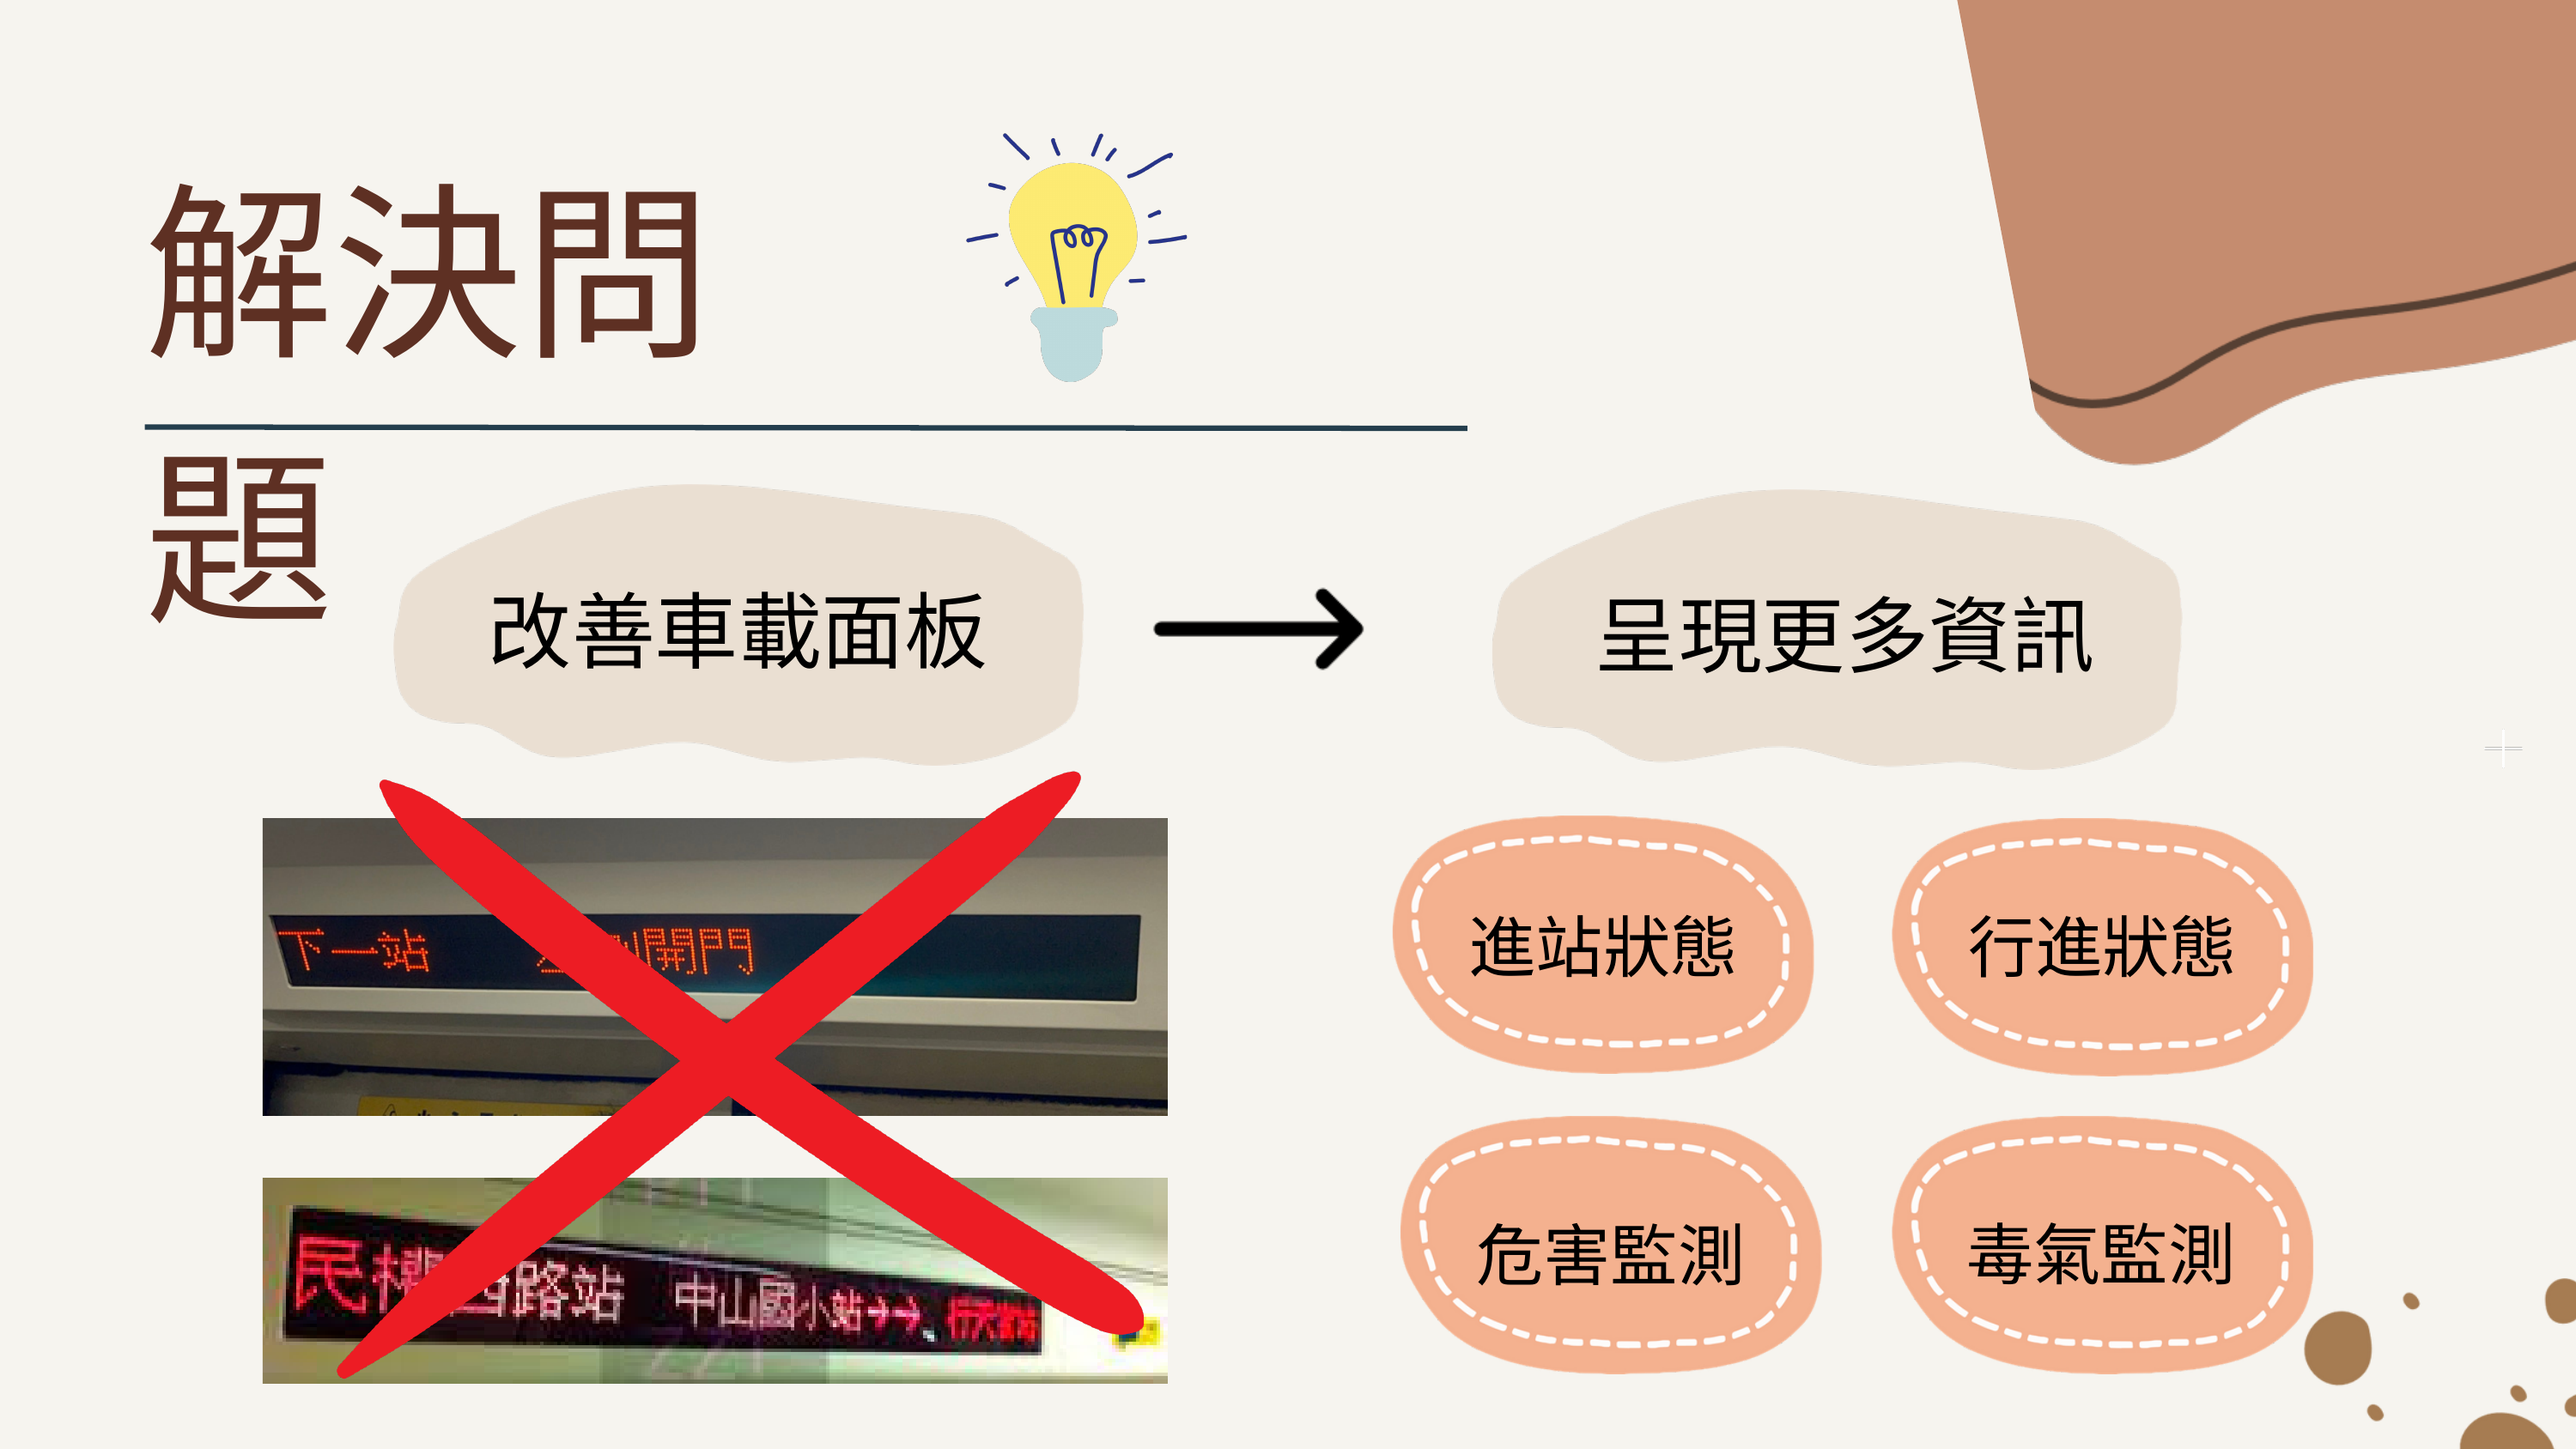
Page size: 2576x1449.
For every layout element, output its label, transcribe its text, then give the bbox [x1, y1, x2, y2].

text_box 改善車載面板 [488, 561, 1026, 679]
text_box 呈現更多資訊 [1595, 567, 2125, 683]
text_box 進站狀態 [1468, 891, 1771, 986]
text_box [1400, 1116, 1822, 1374]
text_box [2484, 729, 2523, 768]
text_box [2303, 1278, 2576, 1449]
text_box [1392, 815, 1814, 1074]
text_box [966, 133, 1188, 383]
text_box [262, 818, 333, 1117]
text_box 毒氣監測 [1966, 1198, 2243, 1293]
text_box [333, 770, 1145, 1382]
text_box [393, 484, 1084, 766]
text_box [1892, 818, 2314, 1076]
text_box [262, 1178, 1168, 1385]
text_box 行進狀態 [1967, 891, 2265, 986]
text_box [1145, 818, 1168, 1117]
text_box [1492, 489, 2183, 770]
text_box [1892, 1116, 2314, 1374]
text_box 解決問題 [144, 116, 902, 646]
text_box [1957, 0, 2576, 553]
text_box 危害監測 [1476, 1199, 1771, 1294]
text_box [1145, 515, 1373, 743]
